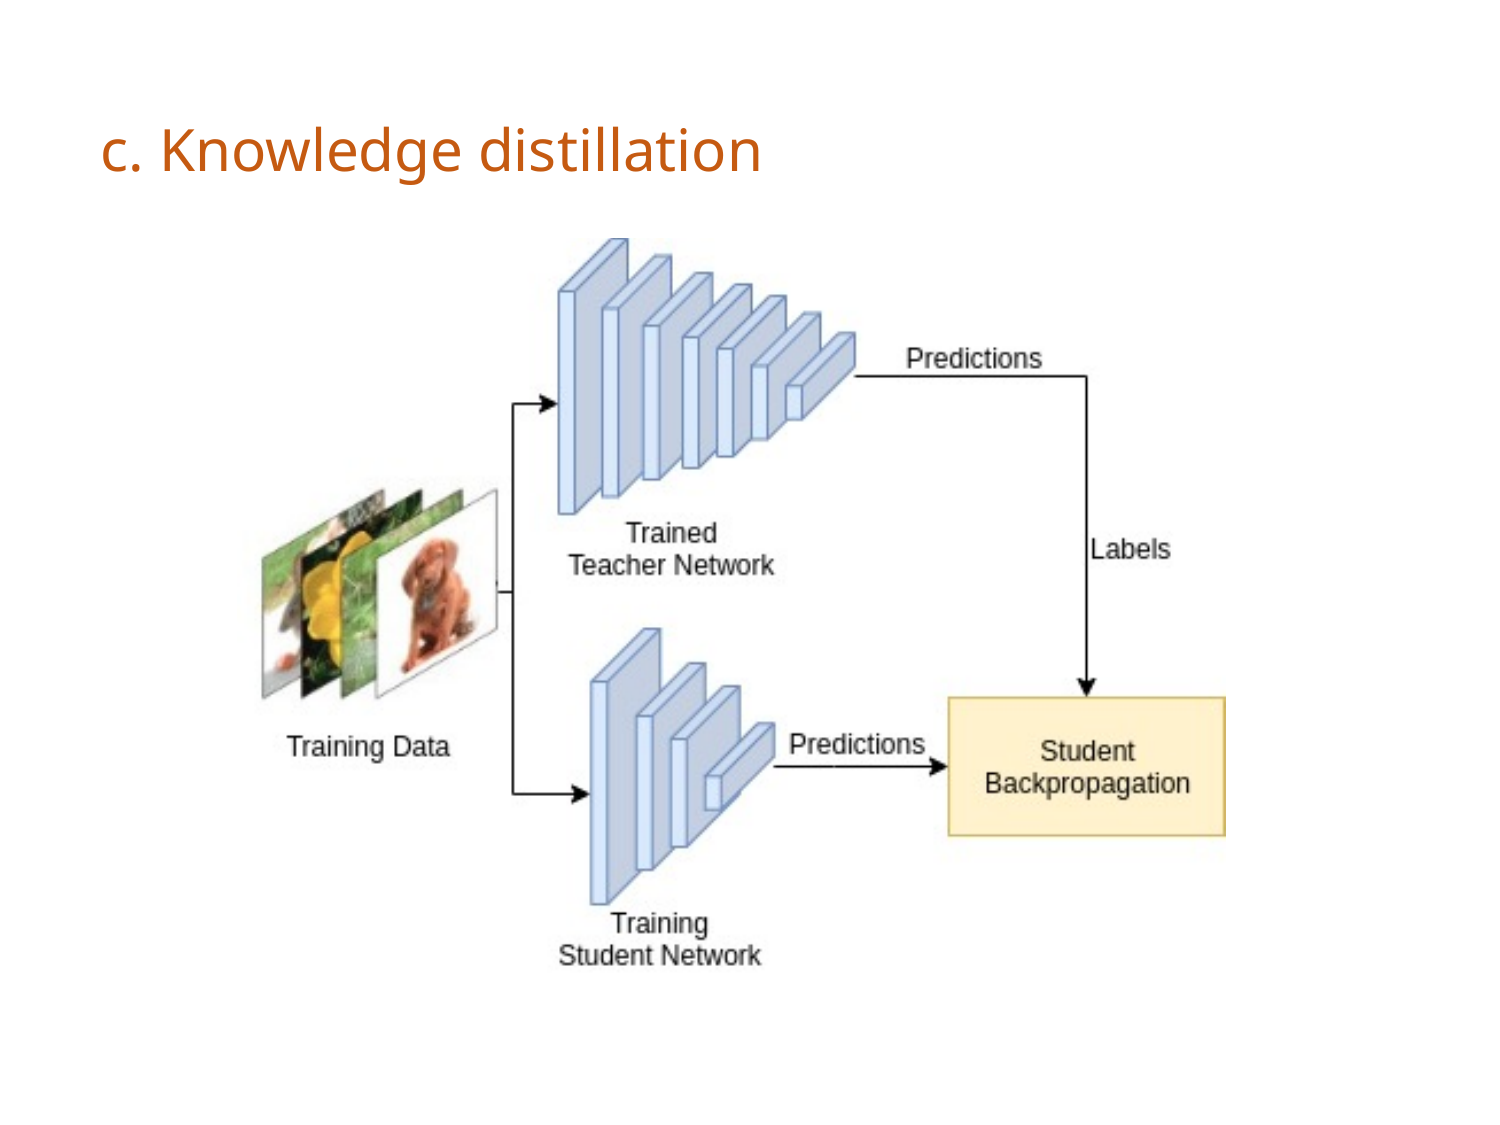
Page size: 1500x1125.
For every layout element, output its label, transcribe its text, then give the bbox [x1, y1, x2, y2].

picture [237, 238, 1226, 975]
text_box c. Knowledge distillation [85, 105, 1275, 191]
